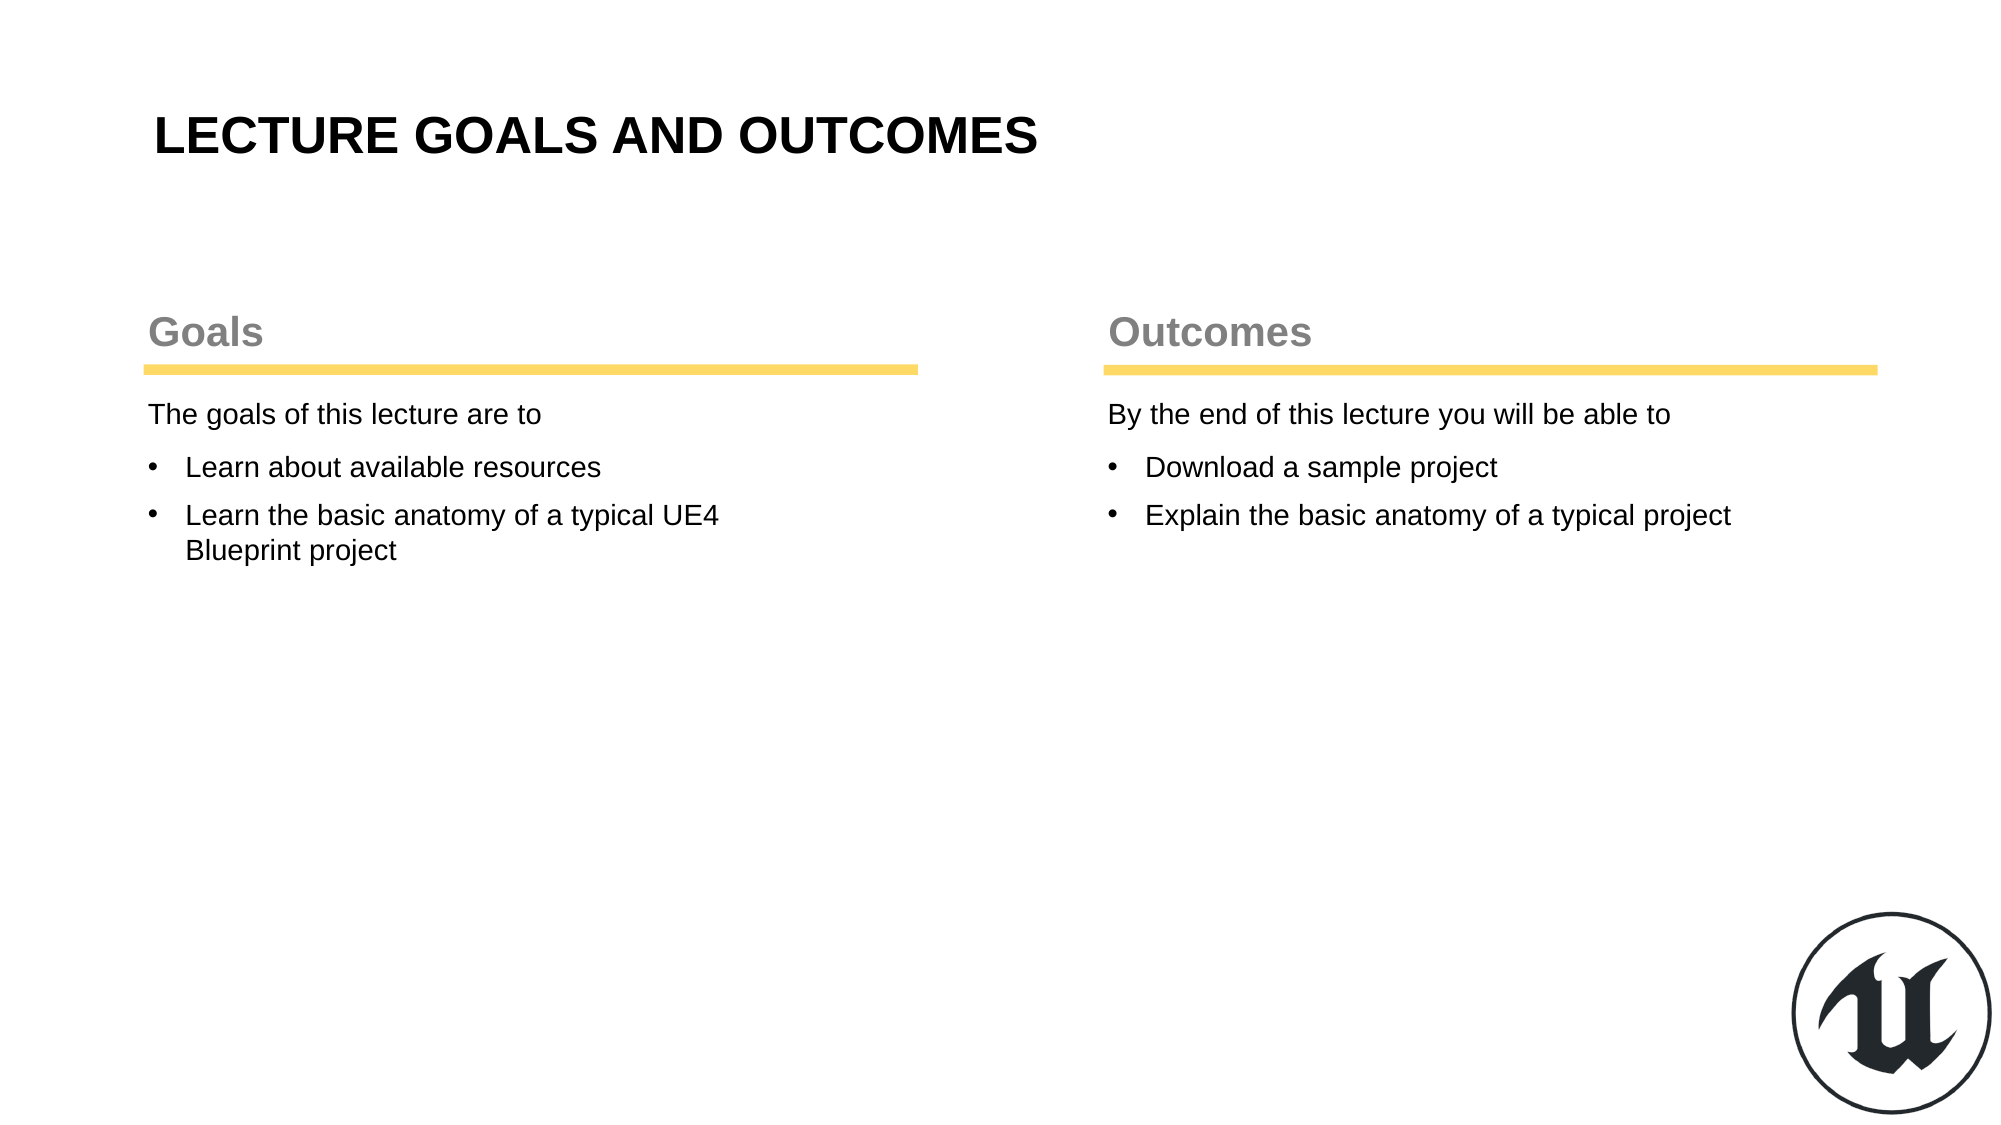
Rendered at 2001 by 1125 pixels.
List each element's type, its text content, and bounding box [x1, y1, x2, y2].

text_box Lecture Goals and Outcomes [149, 97, 1044, 169]
text_box Outcomes [1104, 300, 1317, 359]
text_box The goals of this lecture are to Learn about available resources Learn the basic anatomy of a typical UE4 Blueprint project [143, 390, 816, 618]
text_box [143, 364, 918, 375]
text_box By the end of this lecture you will be able to Download a sample project Explain the basic anatomy of a typical project [1103, 390, 1802, 631]
text_box Goals [143, 300, 269, 359]
text_box [1103, 364, 1878, 376]
picture [1784, 904, 2000, 1125]
